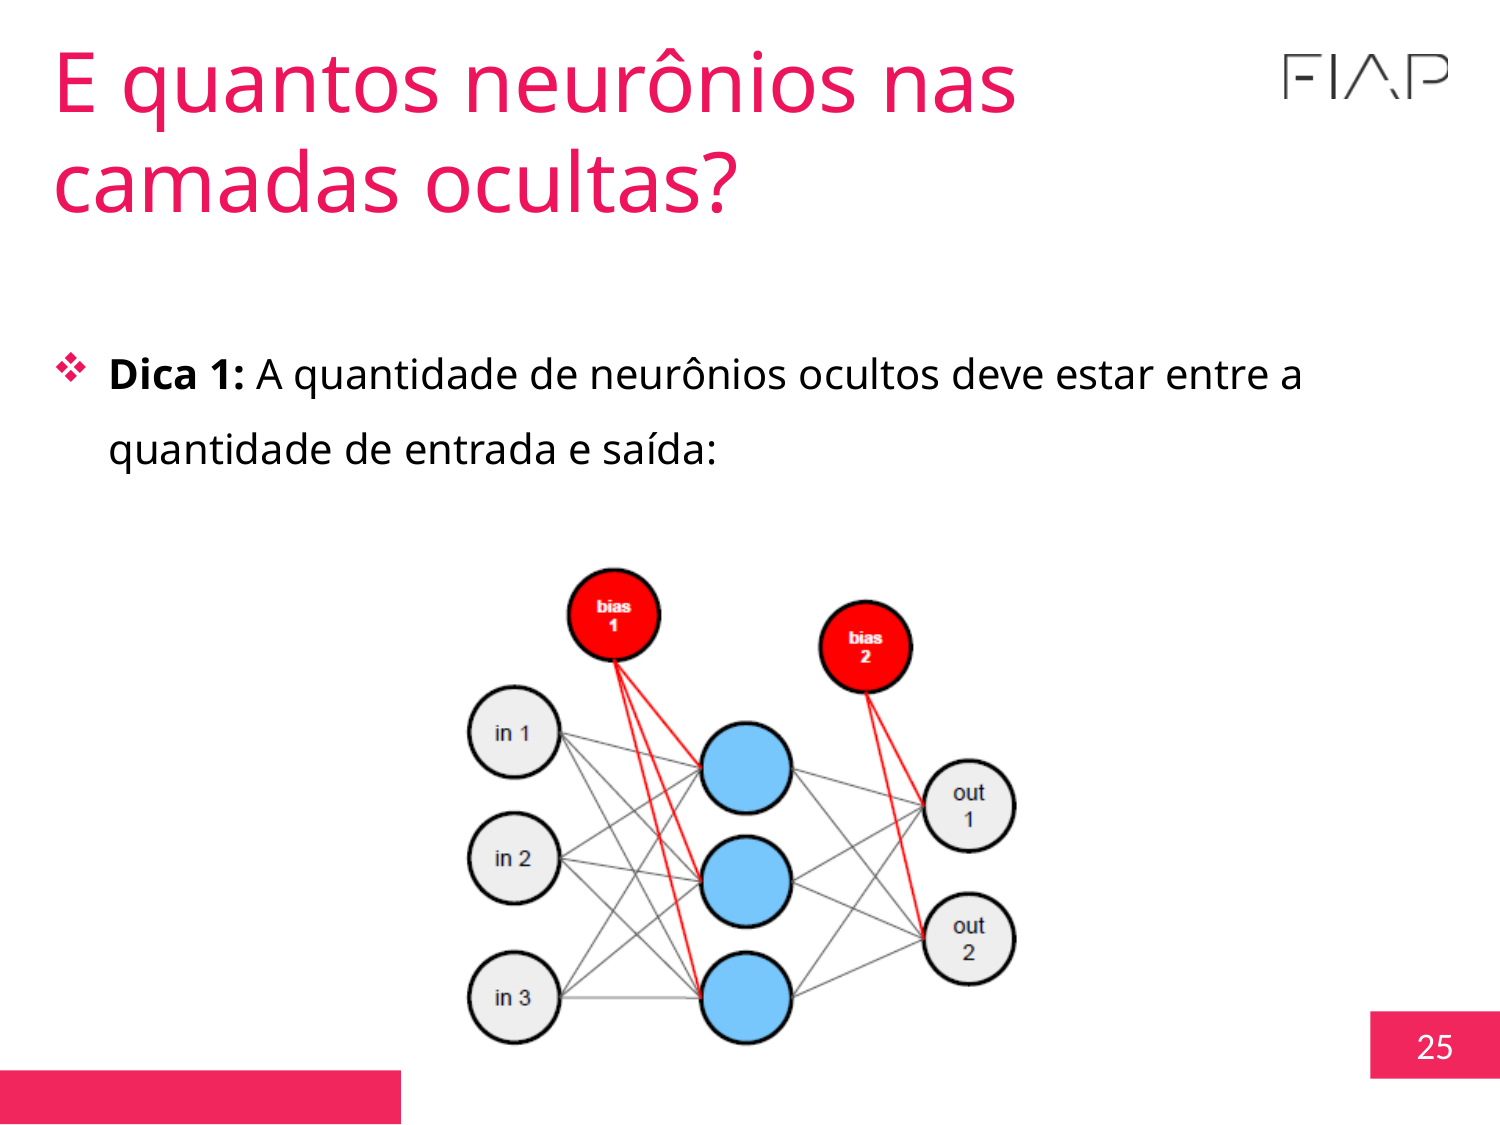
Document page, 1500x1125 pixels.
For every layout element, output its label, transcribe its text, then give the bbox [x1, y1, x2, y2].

text_box E quantos neurônios nas camadas ocultas? [37, 21, 1176, 237]
picture [408, 536, 1092, 1059]
